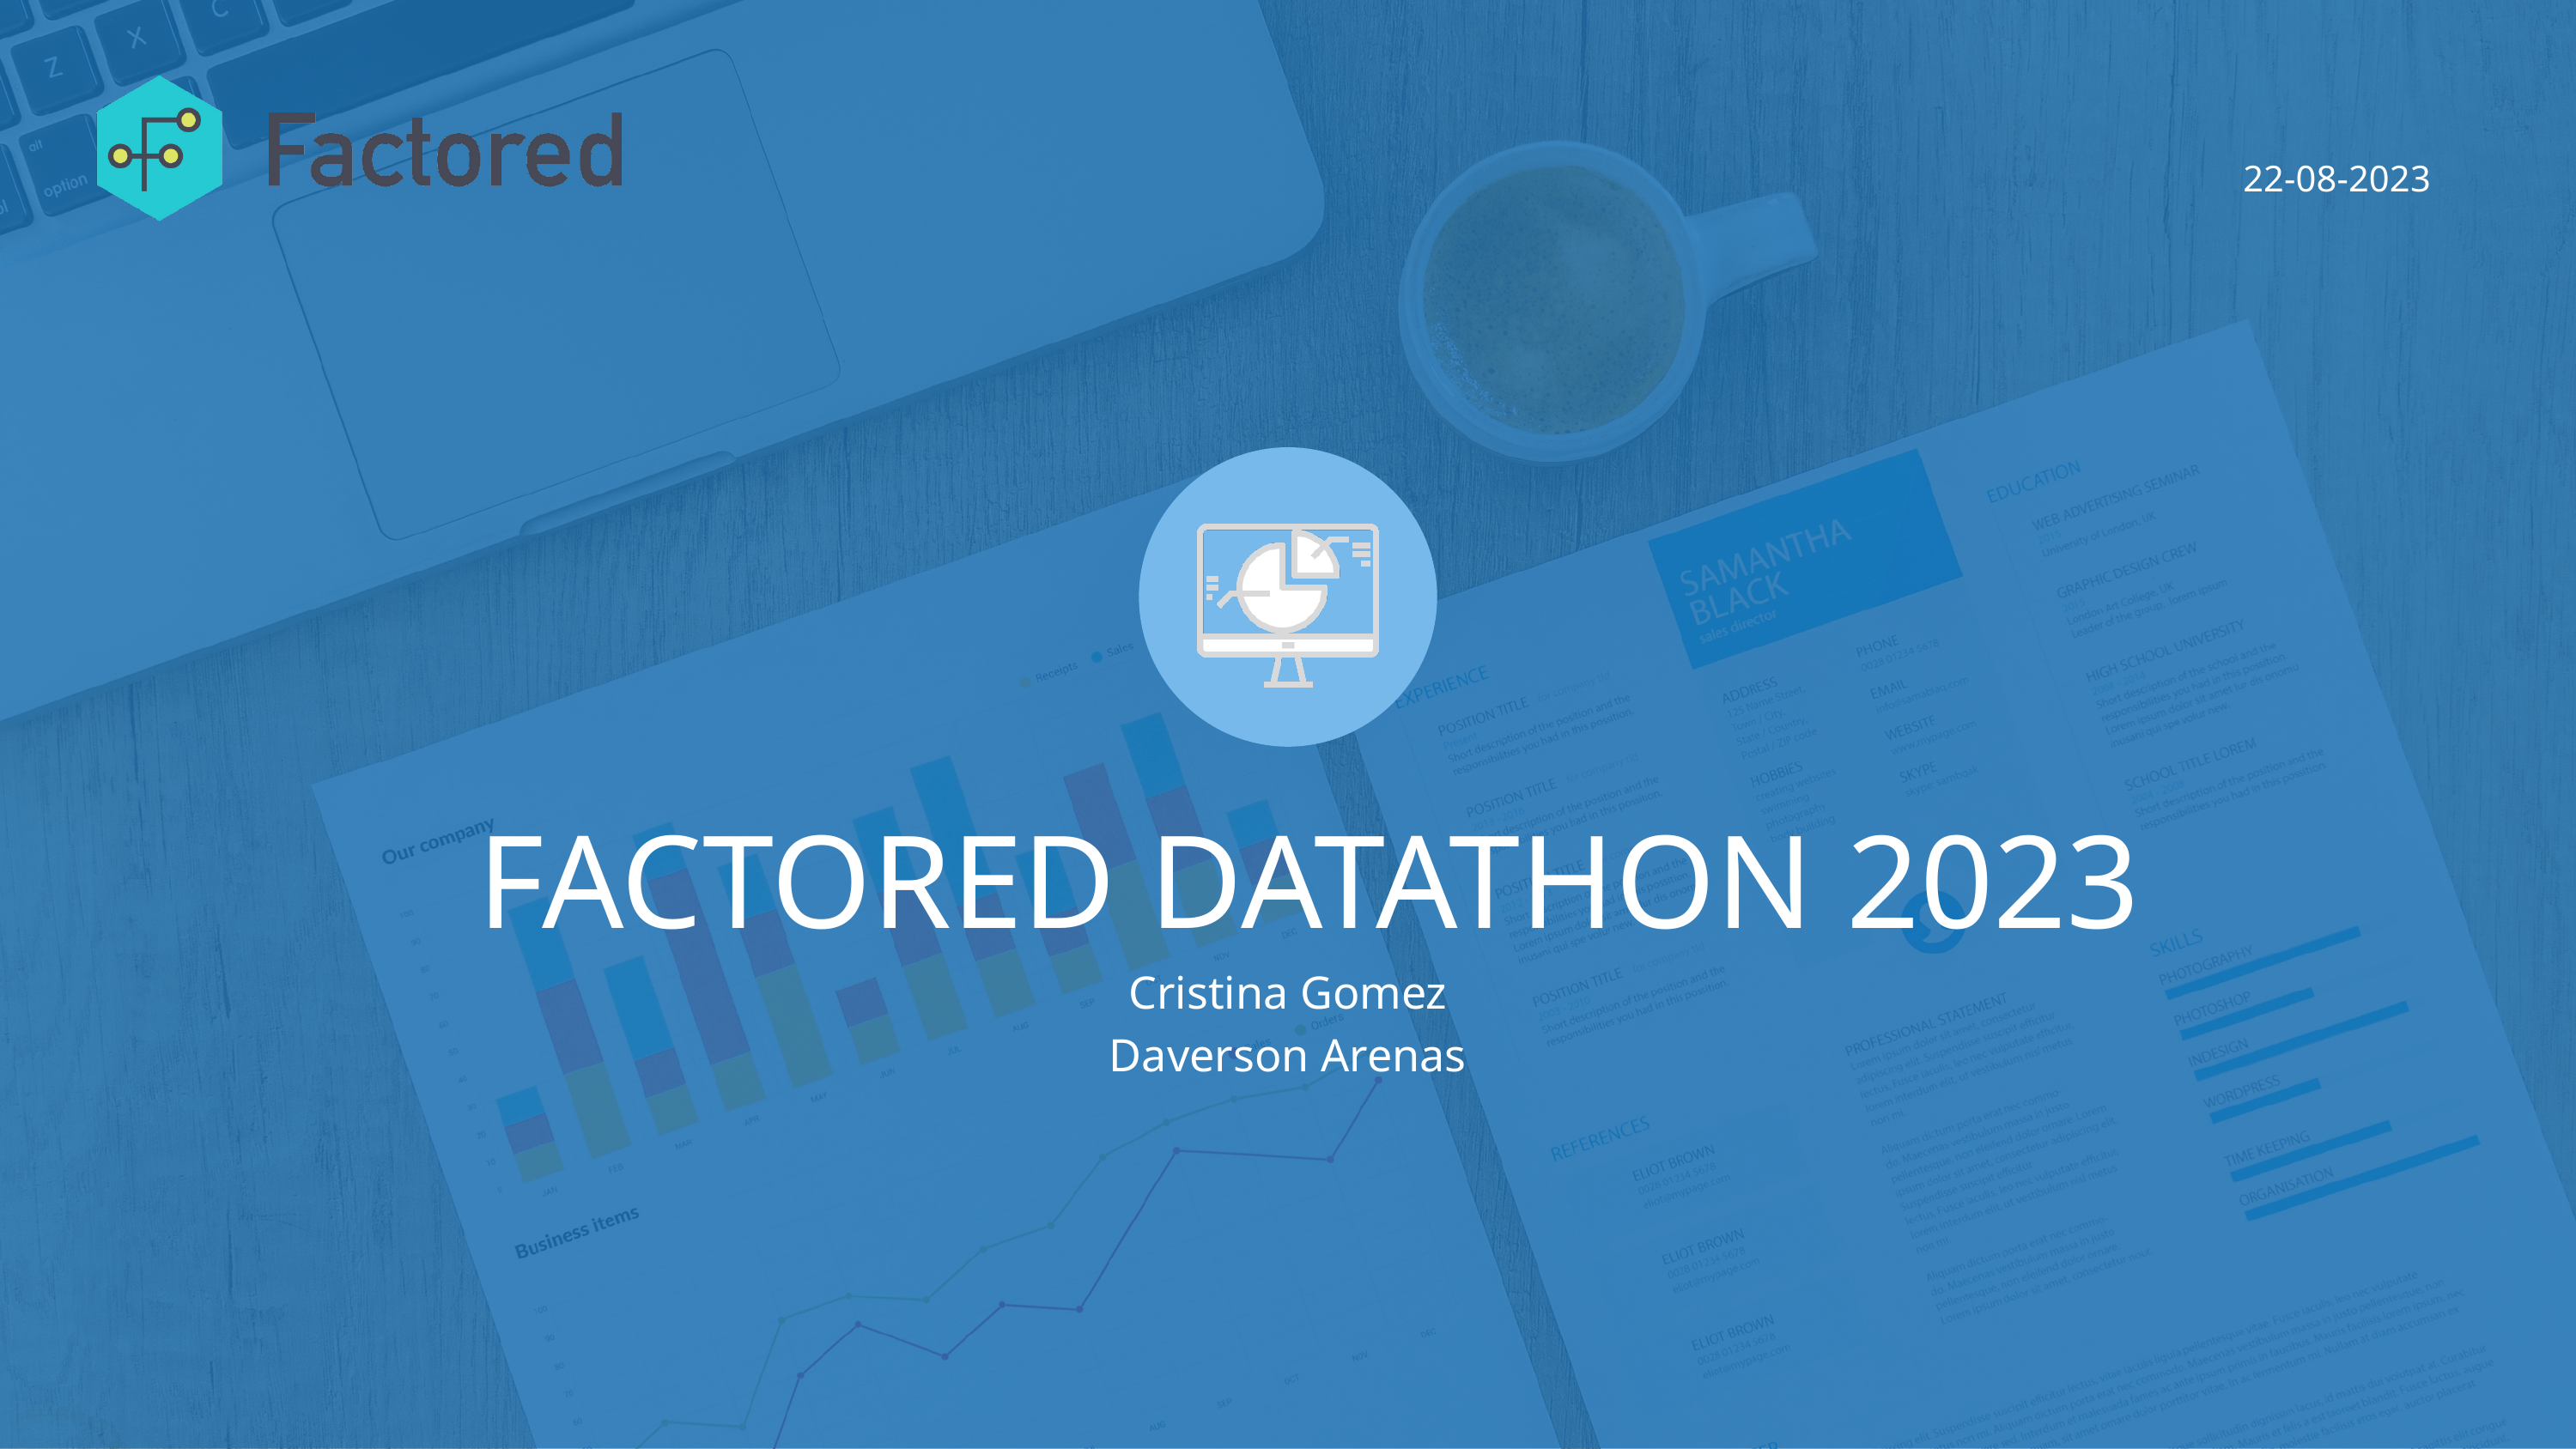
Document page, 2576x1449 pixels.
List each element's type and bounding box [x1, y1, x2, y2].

text_box [1138, 446, 1438, 748]
text_box [0, 0, 2576, 1449]
picture [75, 51, 643, 247]
